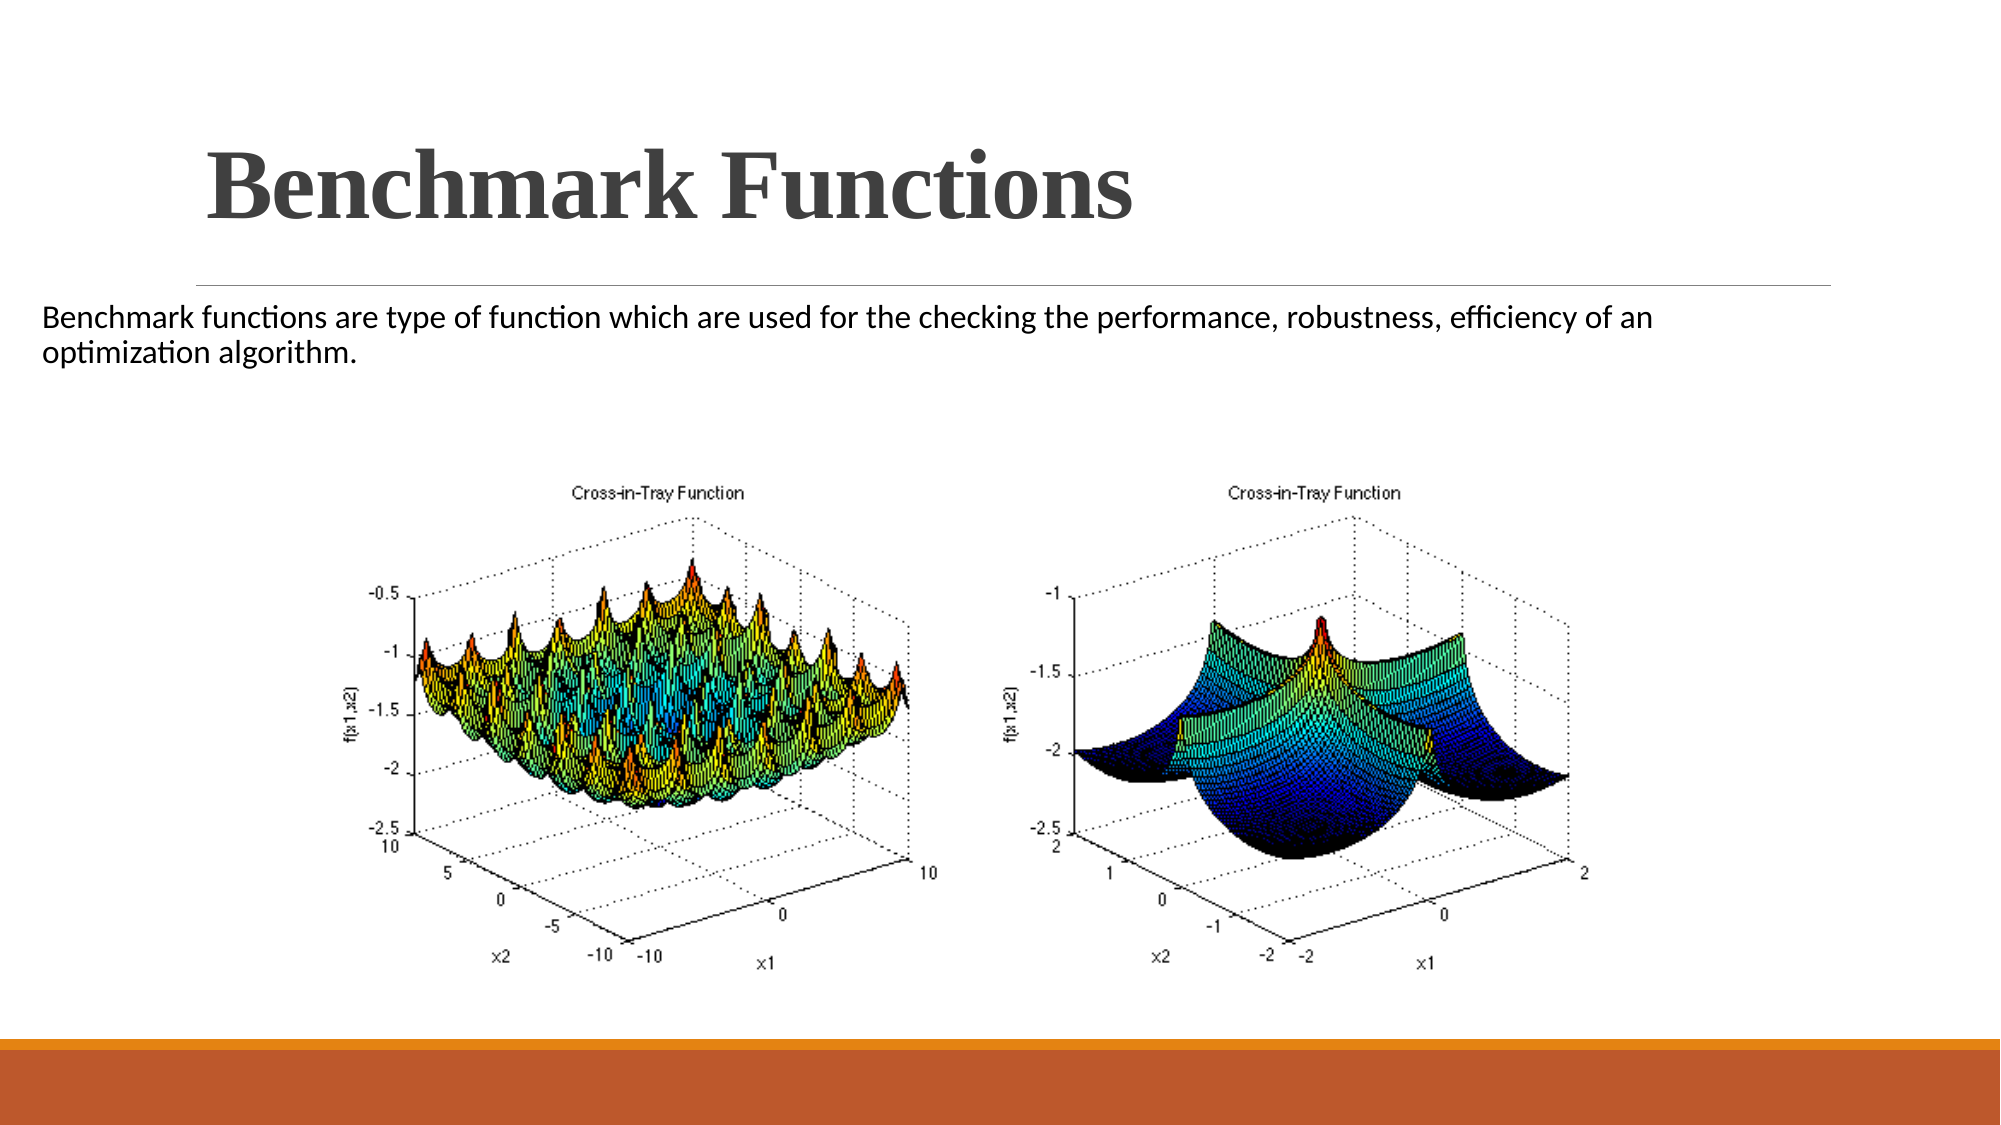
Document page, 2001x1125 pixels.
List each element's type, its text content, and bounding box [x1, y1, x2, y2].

picture [218, 478, 1720, 999]
title Benchmark Functions [191, 8, 1913, 247]
list Benchmark functions are type of function which are used for the checking the performance, robustness, efficiency of an optimization algorithm. [26, 291, 1781, 952]
